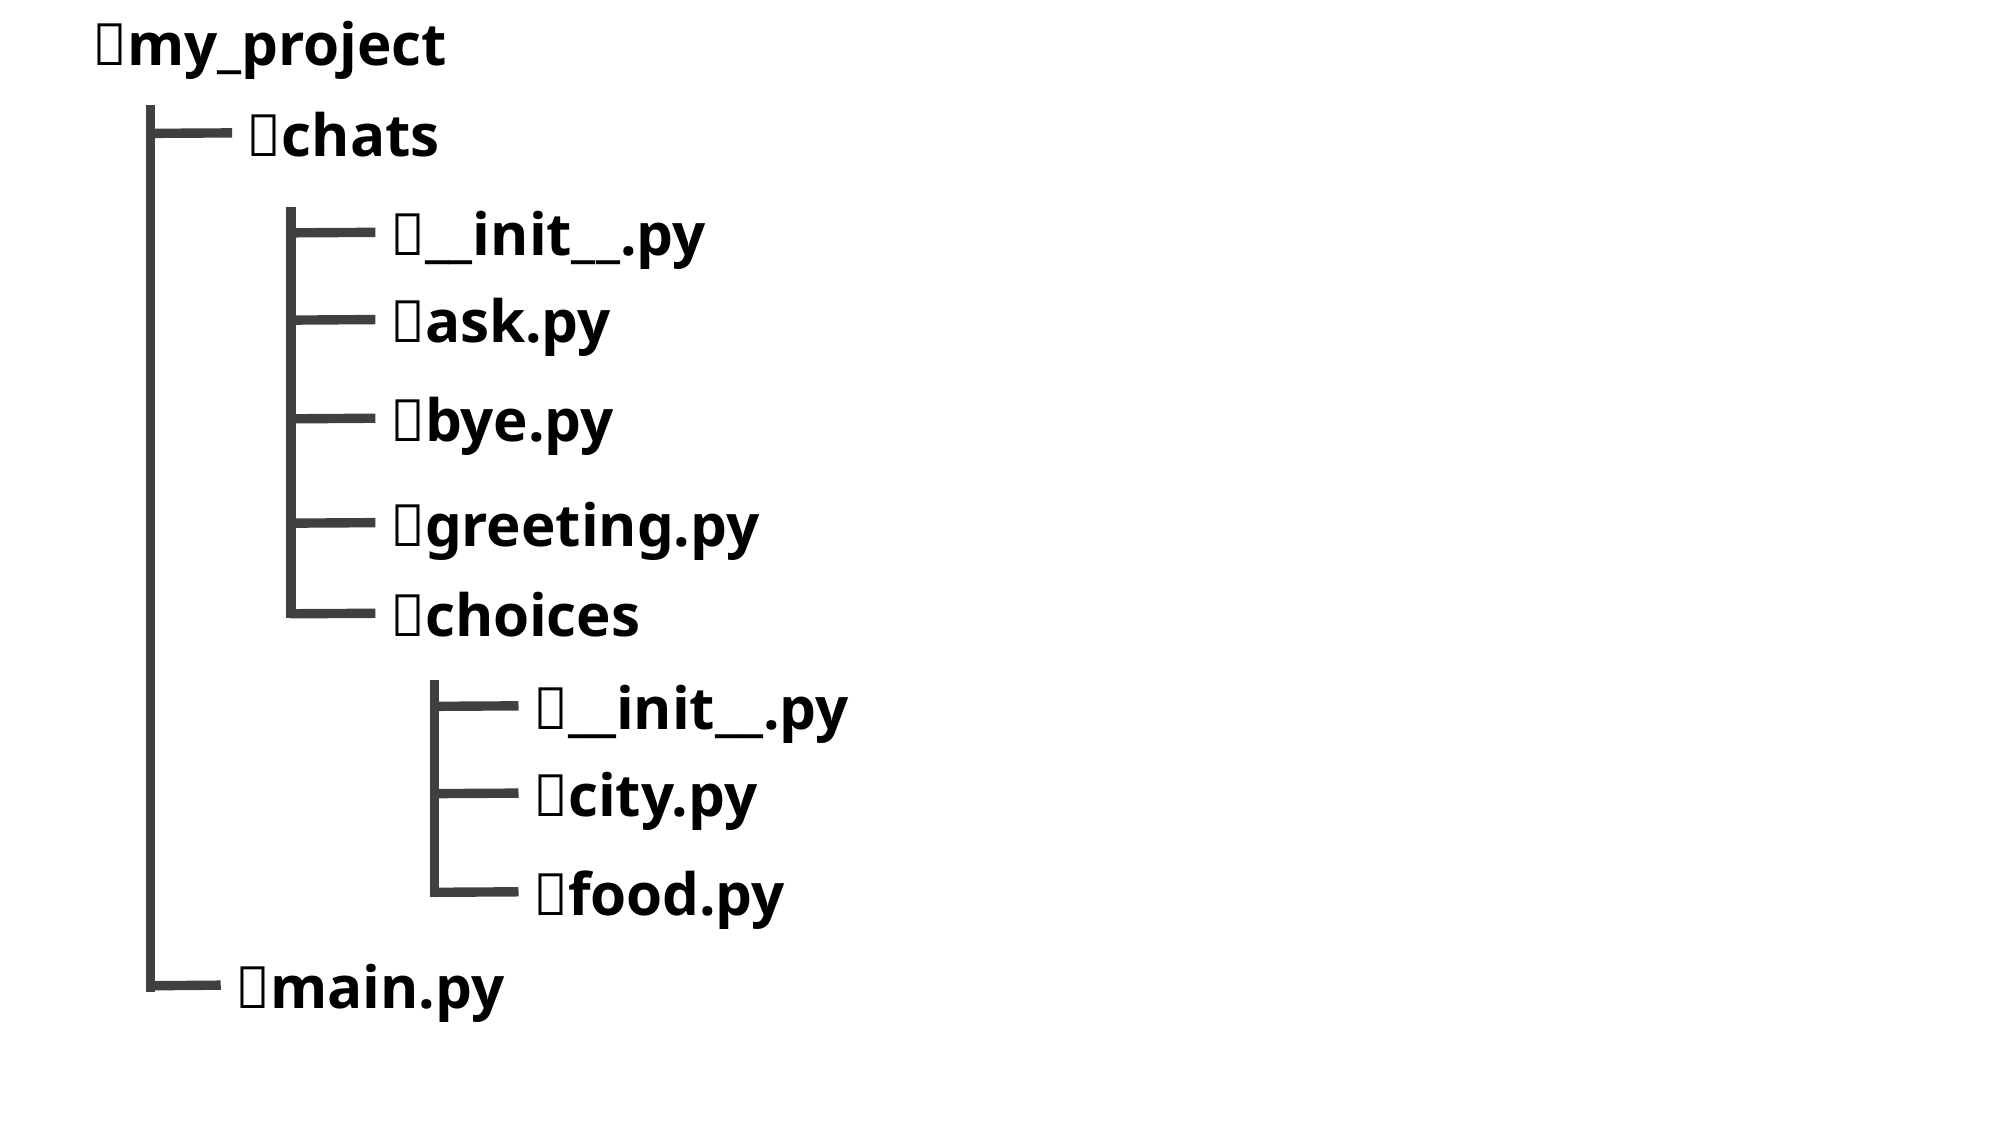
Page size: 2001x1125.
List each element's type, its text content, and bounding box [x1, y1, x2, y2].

text_box 📄__init__.py [375, 189, 764, 275]
text_box 📁chats [232, 90, 570, 176]
text_box 📁my_project [77, 0, 753, 85]
text_box 📄__init__.py [518, 663, 907, 749]
text_box 📄food.py [518, 849, 907, 935]
text_box 📄main.py [220, 942, 609, 1028]
text_box 📄city.py [518, 750, 907, 836]
text_box 📄ask.py [375, 277, 764, 362]
text_box 📁choices [375, 570, 788, 656]
text_box 📄bye.py [375, 375, 764, 461]
text_box 📄greeting.py [375, 480, 971, 565]
